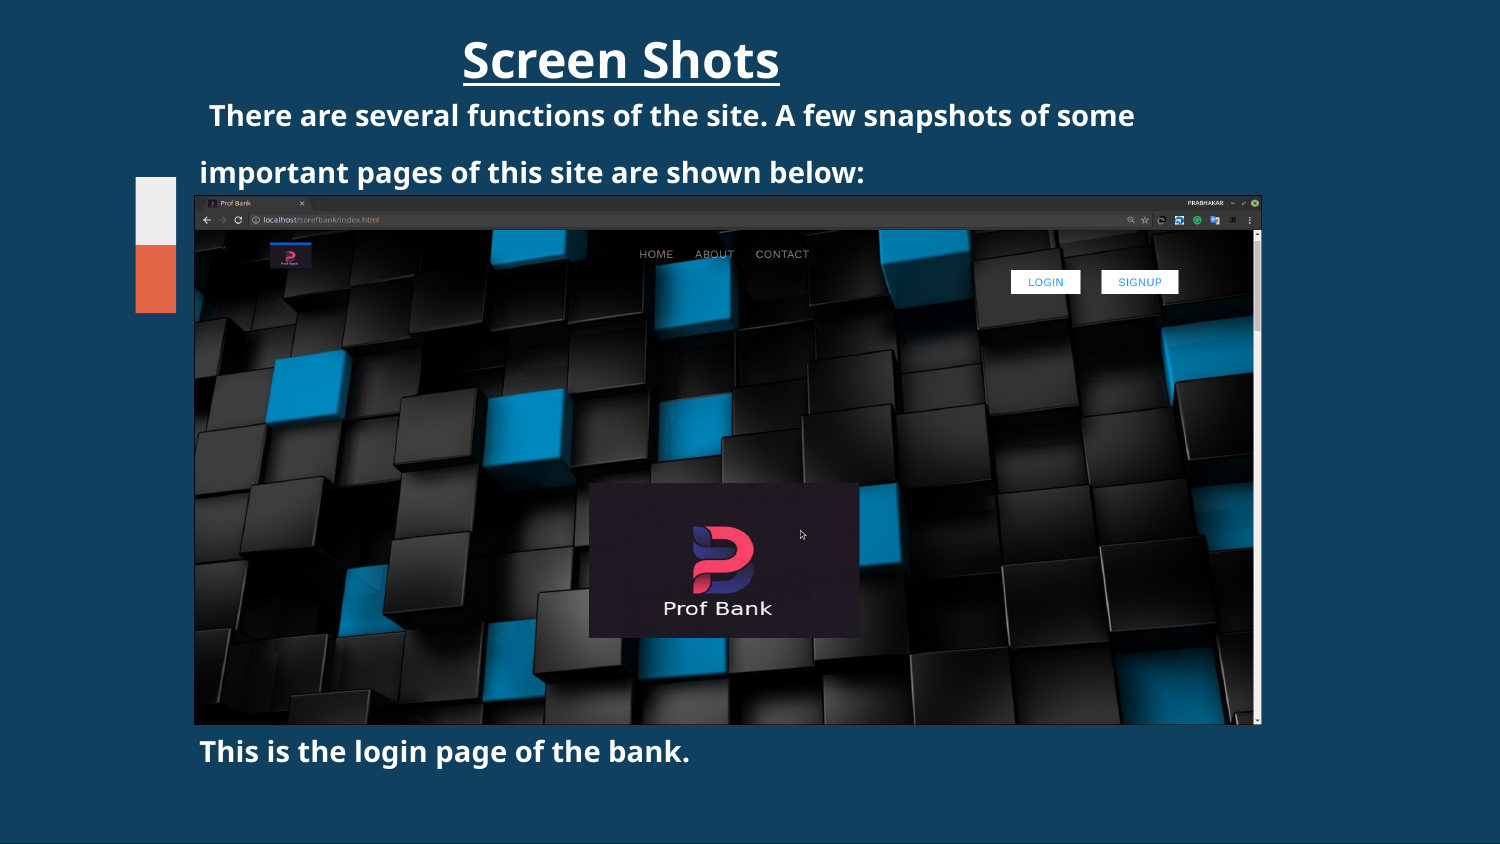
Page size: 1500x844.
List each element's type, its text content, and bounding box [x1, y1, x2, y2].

picture [194, 195, 1262, 726]
title Screen Shots There are several functions of the site. A few snapshots of some important pages of this site are shown below: This is the login page of the bank. [184, 13, 1262, 844]
